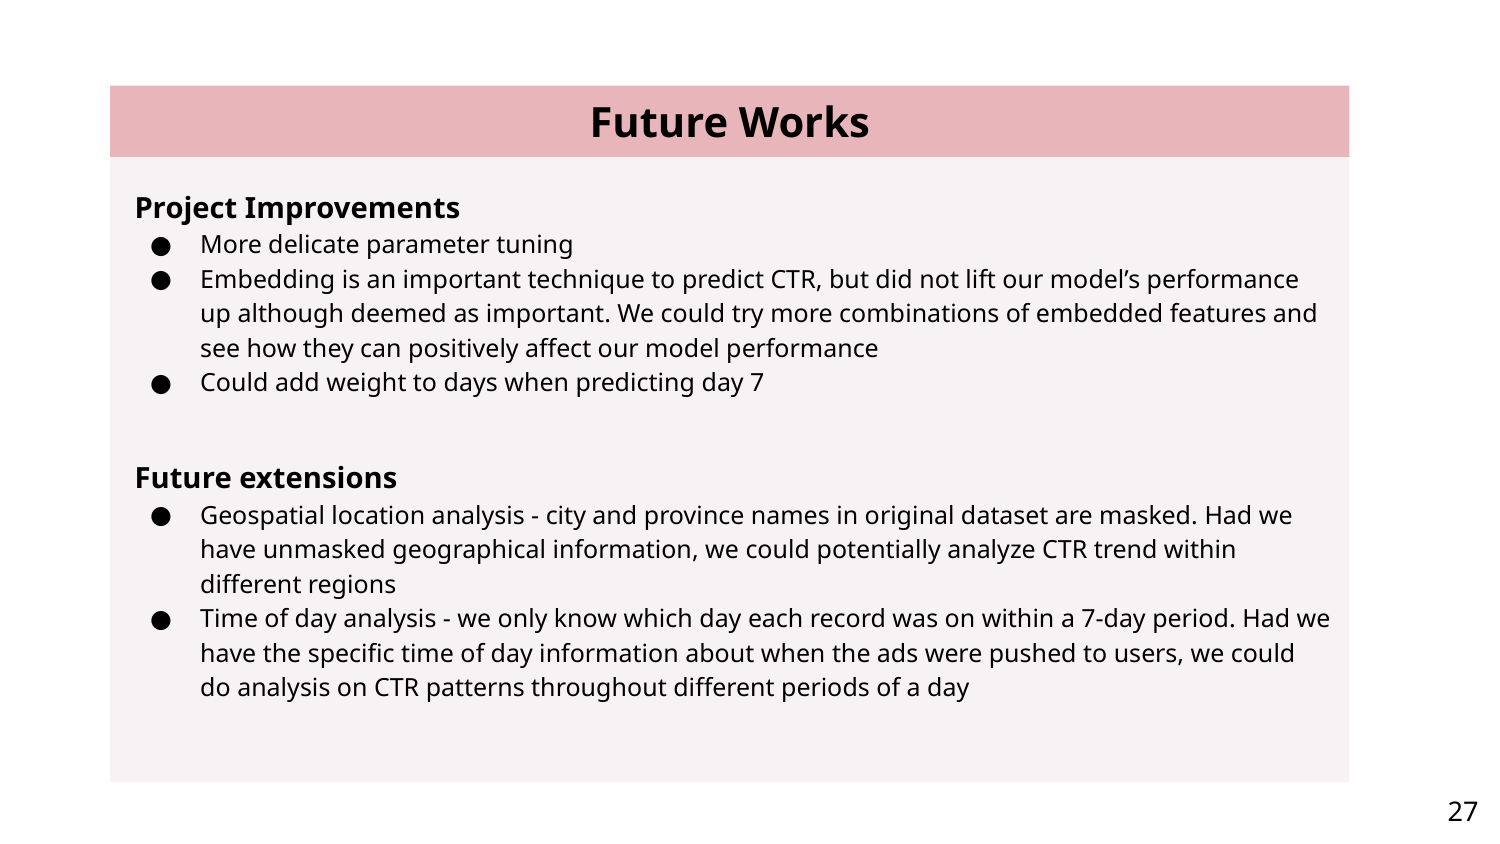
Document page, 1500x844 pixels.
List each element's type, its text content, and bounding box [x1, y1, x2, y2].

slide_number ‹#› [1403, 779, 1494, 844]
title Future Works [110, 85, 1350, 156]
text_box Project Improvements More delicate parameter tuning Embedding is an important technique to predict CTR, but did not lift our model’s performance up although deemed as important. We could try more combinations of embedded features and see how they can positively affect our model performance Could add weight to days when predicting day 7 Future extensions Geospatial location analysis - city and province names in original dataset are masked. Had we have unmasked geographical information, we could potentially analyze CTR trend within different regions Time of day analysis - we only know which day each record was on within a 7-day period. Had we have the specific time of day information about when the ads were pushed to users, we could do analysis on CTR patterns throughout different periods of a day [110, 156, 1350, 783]
